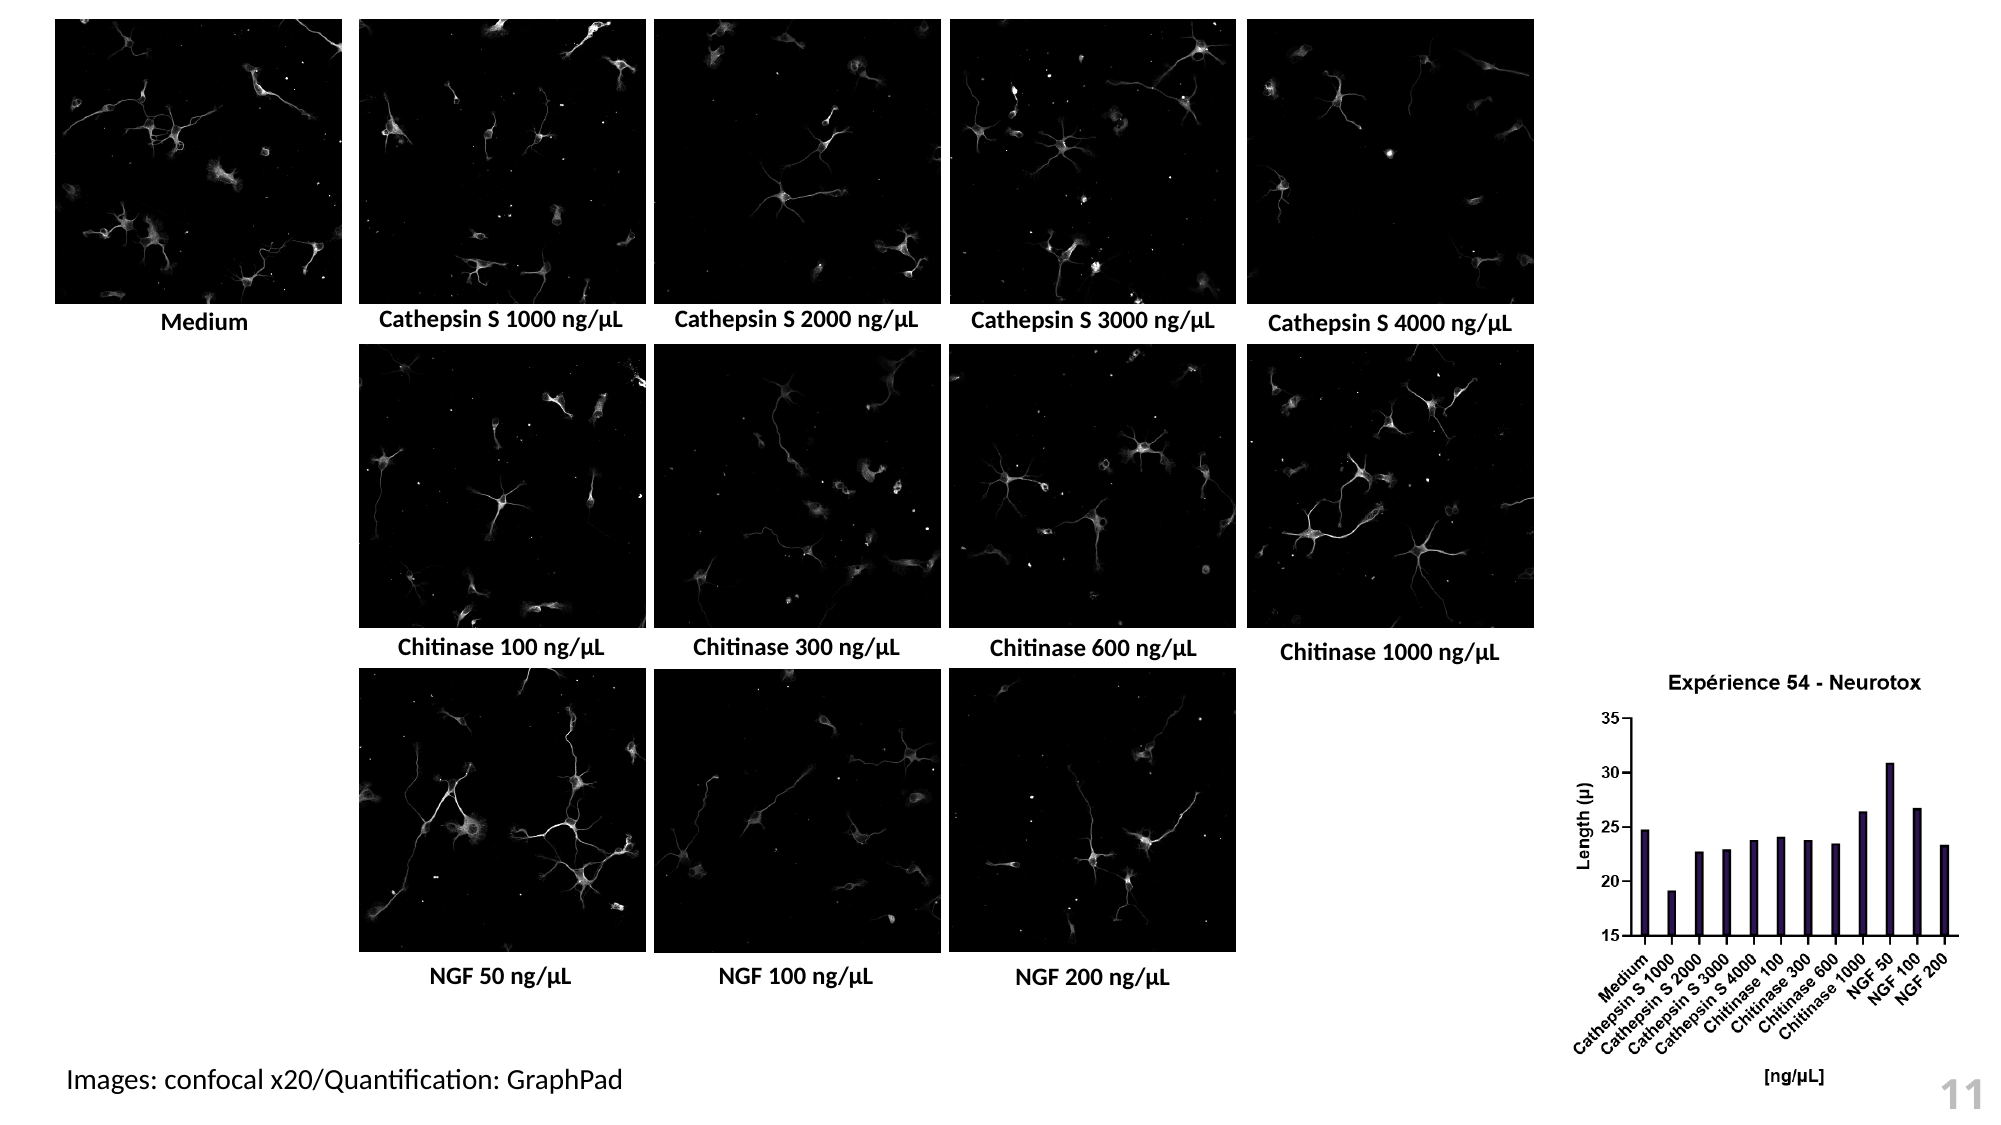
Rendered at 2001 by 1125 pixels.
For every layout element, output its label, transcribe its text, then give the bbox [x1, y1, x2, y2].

slide_number 11 [1522, 981, 2000, 1125]
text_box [55, 19, 1534, 995]
text_box Images: confocal x20/Quantification: GraphPad [51, 1053, 855, 1103]
picture [1539, 623, 1999, 1107]
